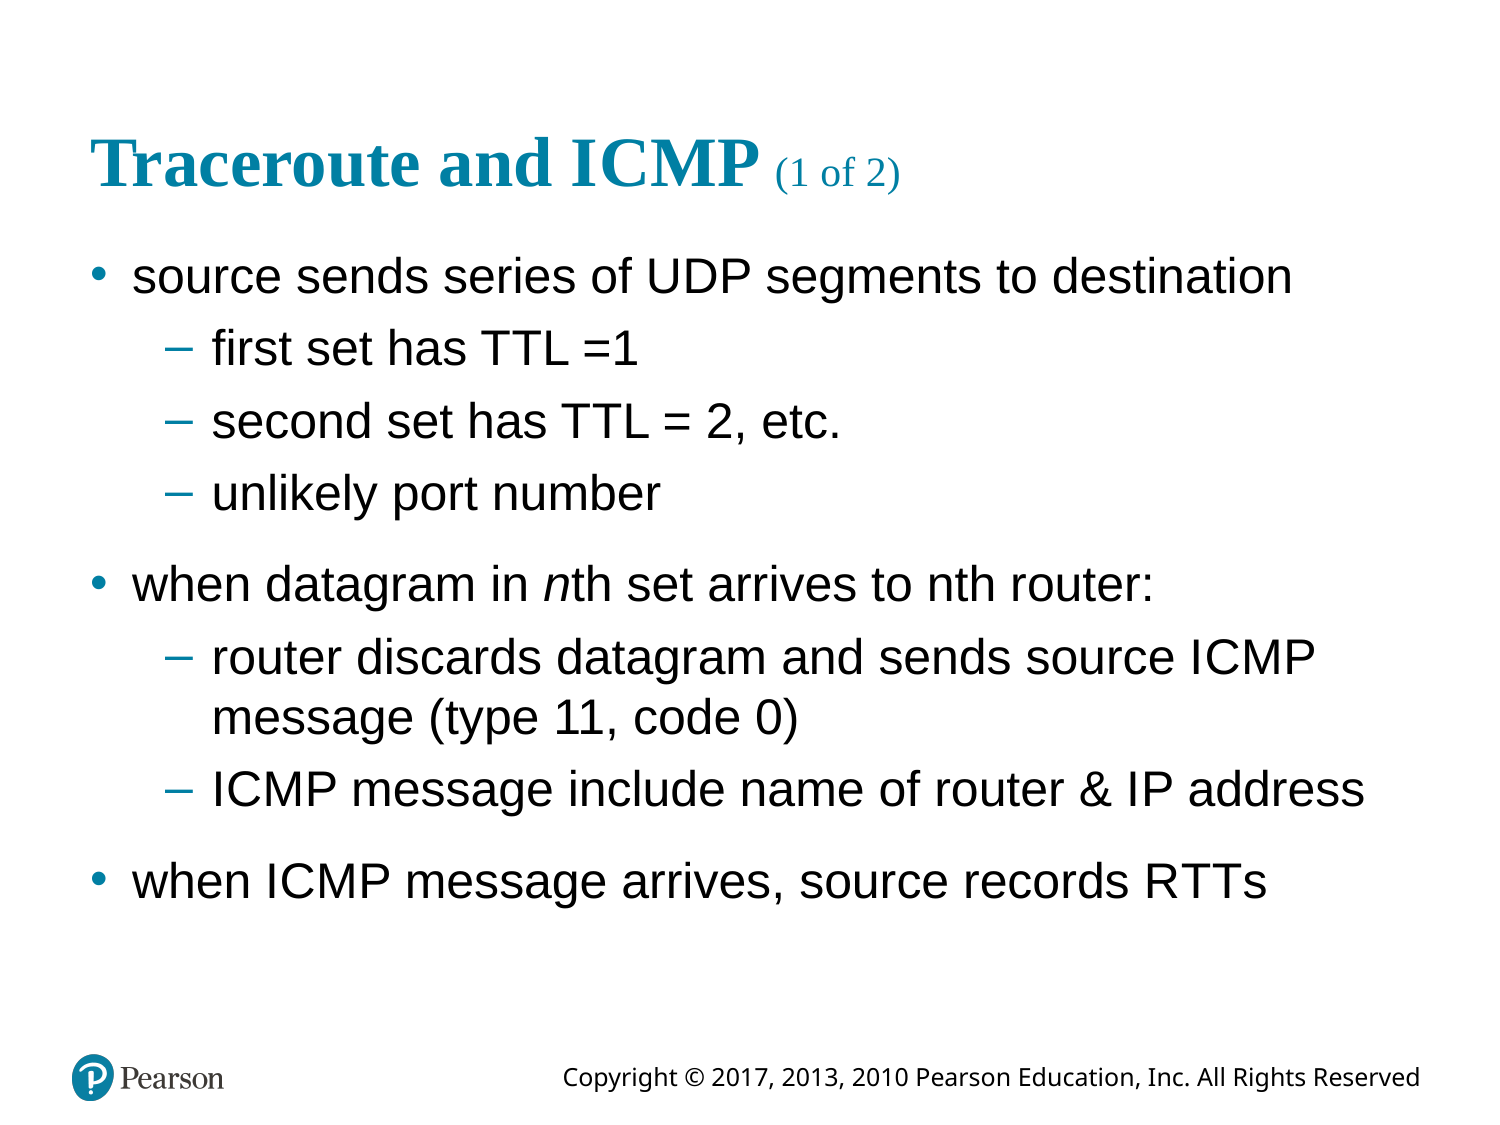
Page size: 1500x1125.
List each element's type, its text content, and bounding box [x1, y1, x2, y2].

picture [98, 1054, 224, 1101]
picture [72, 1054, 88, 1070]
list source sends series of U D P segments to destination first set has T T L =1 second set has T T L = 2, etc. unlikely port number when datagram in nth set arrives to nth router: router discards datagram and sends source I C M P message (type 11, code 0) I C M P message include name of router & I P address when I C M P message arrives, source records R T T s [75, 228, 1458, 924]
title Traceroute and I C M P (1 of 2) [75, 0, 1425, 216]
picture [72, 1087, 83, 1101]
picture [80, 1063, 106, 1088]
